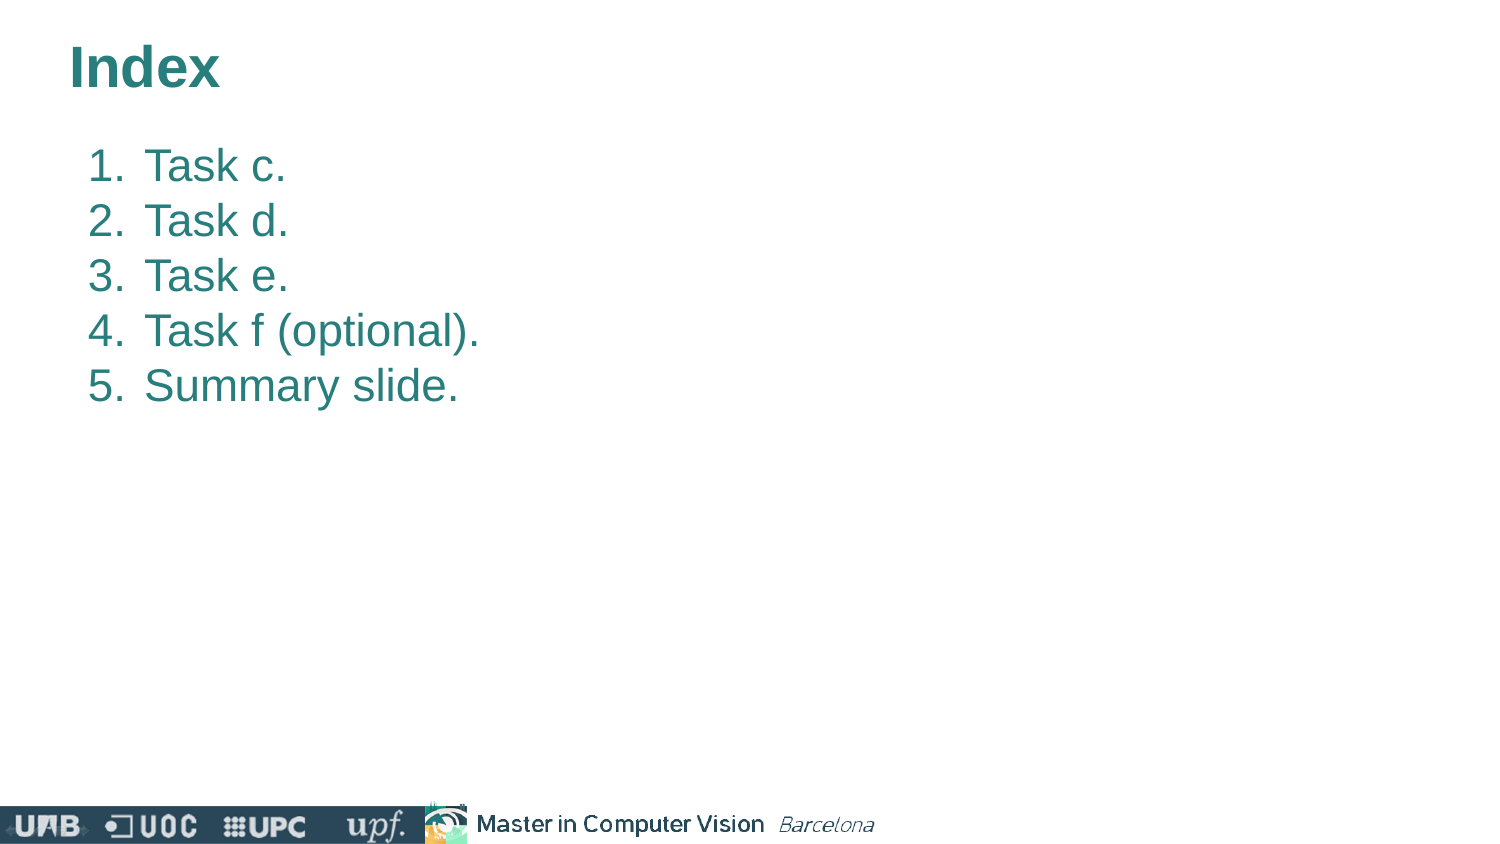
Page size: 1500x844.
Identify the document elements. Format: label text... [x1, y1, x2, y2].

picture [0, 799, 882, 844]
list Task c. Task d. Task e. Task f (optional). Summary slide. [54, 128, 1446, 782]
title Index [54, 24, 1446, 104]
